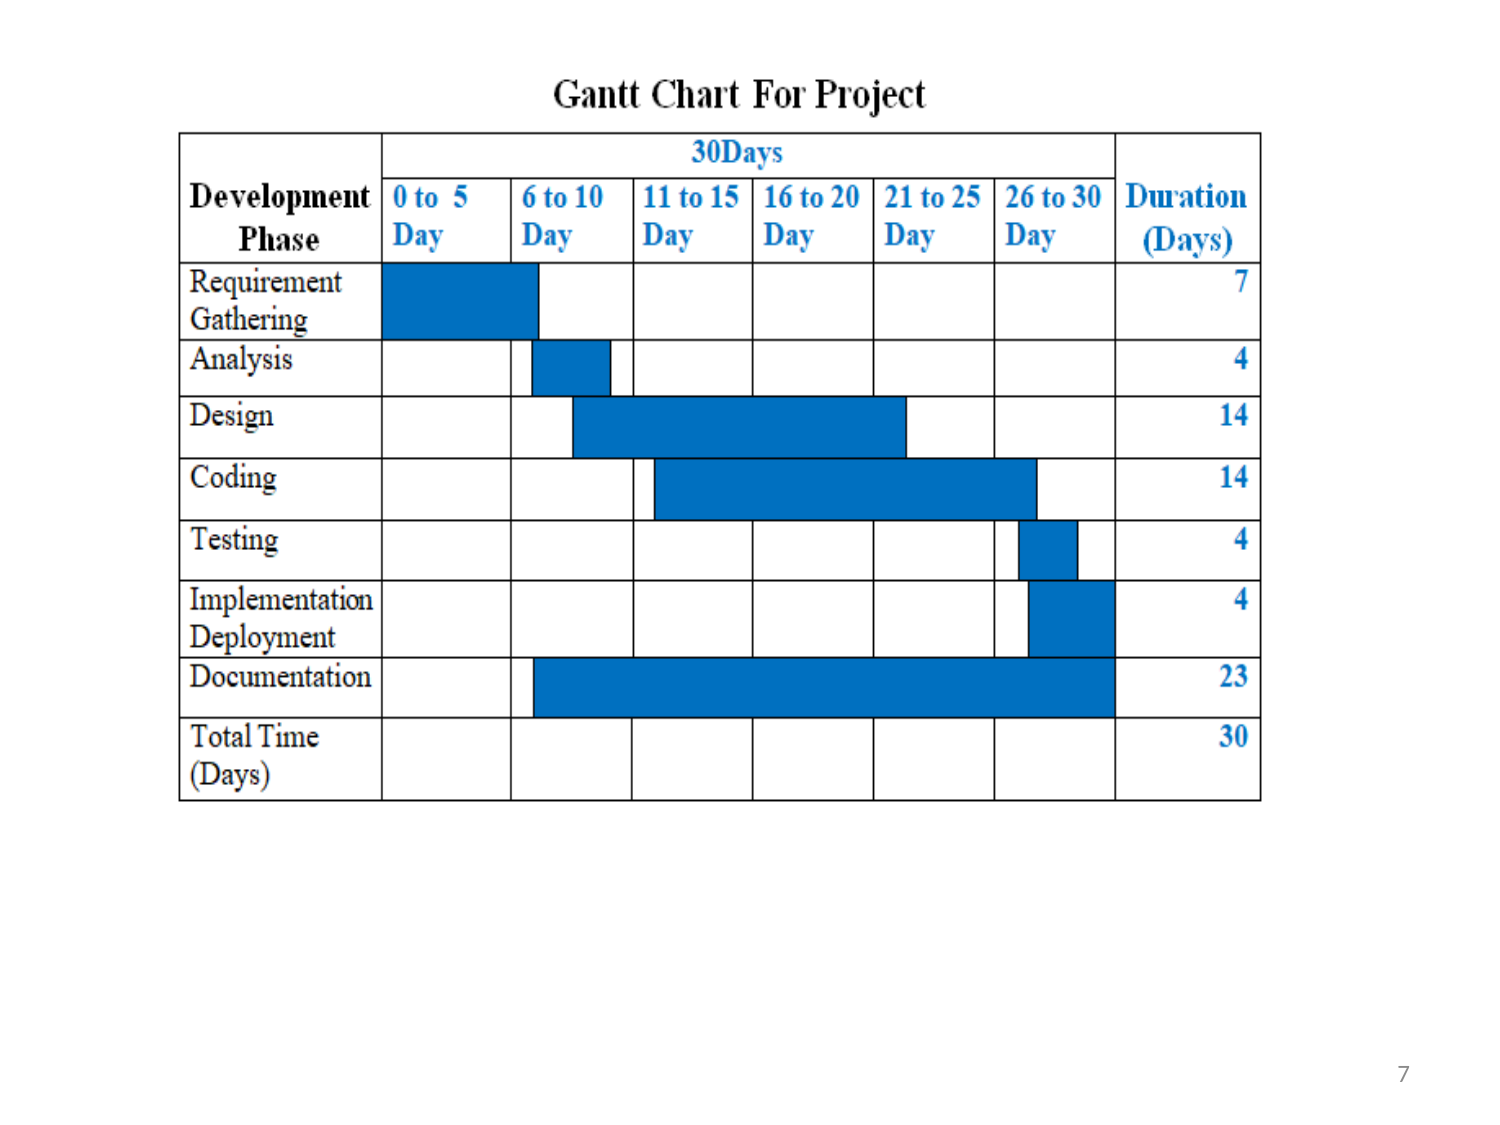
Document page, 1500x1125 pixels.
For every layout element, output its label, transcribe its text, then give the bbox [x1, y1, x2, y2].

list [174, 3, 1265, 909]
slide_number 7 [1074, 1042, 1425, 1103]
